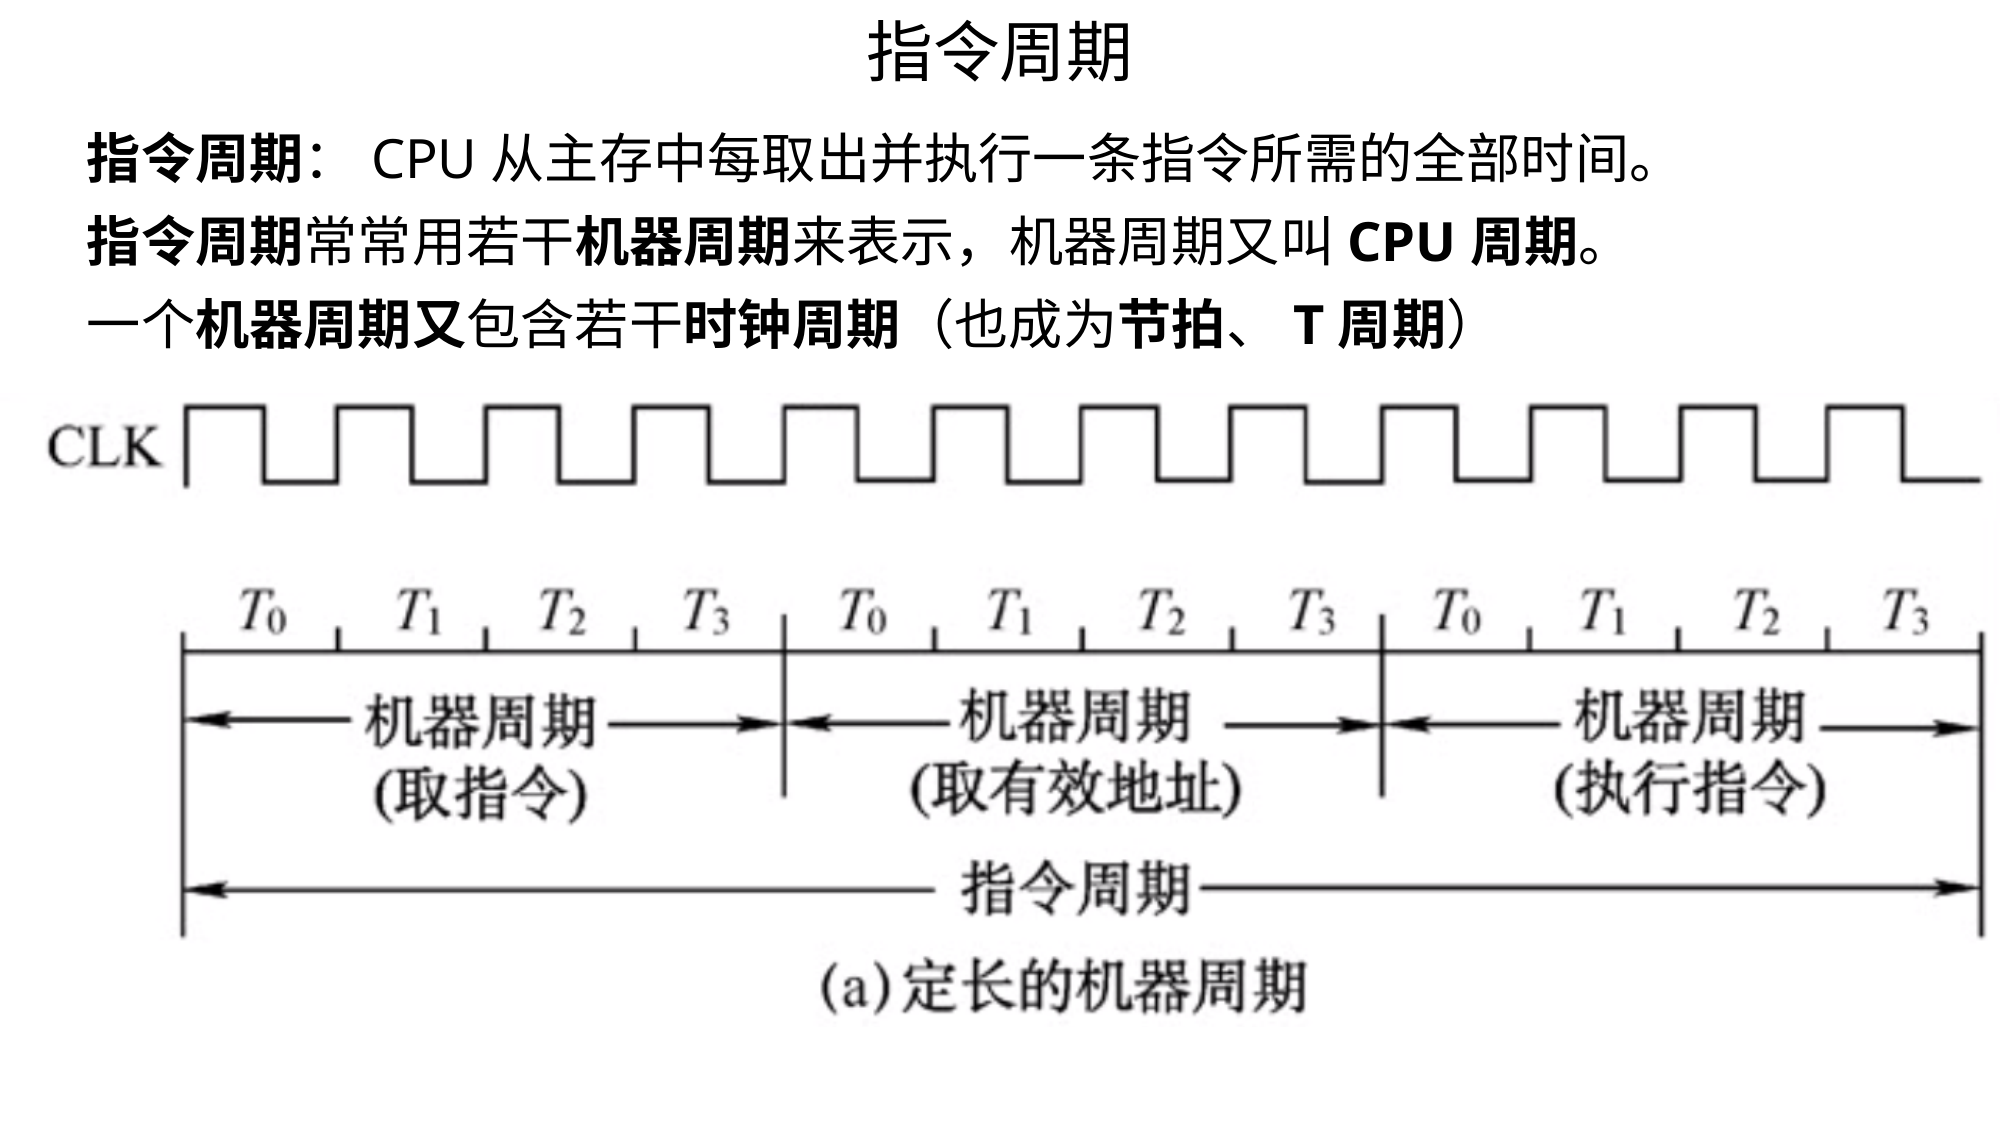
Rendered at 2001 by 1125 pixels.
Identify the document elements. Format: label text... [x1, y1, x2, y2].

picture [0, 393, 2000, 1027]
text_box 指令周期：CPU从主存中每取出并执行一条指令所需的全部时间。 指令周期常常用若干机器周期来表示，机器周期又叫CPU周期。 一个机器周期又包含若干时钟周期（也成为节拍、T周期） [72, 98, 1928, 363]
text_box 指令周期 [595, 2, 1405, 97]
